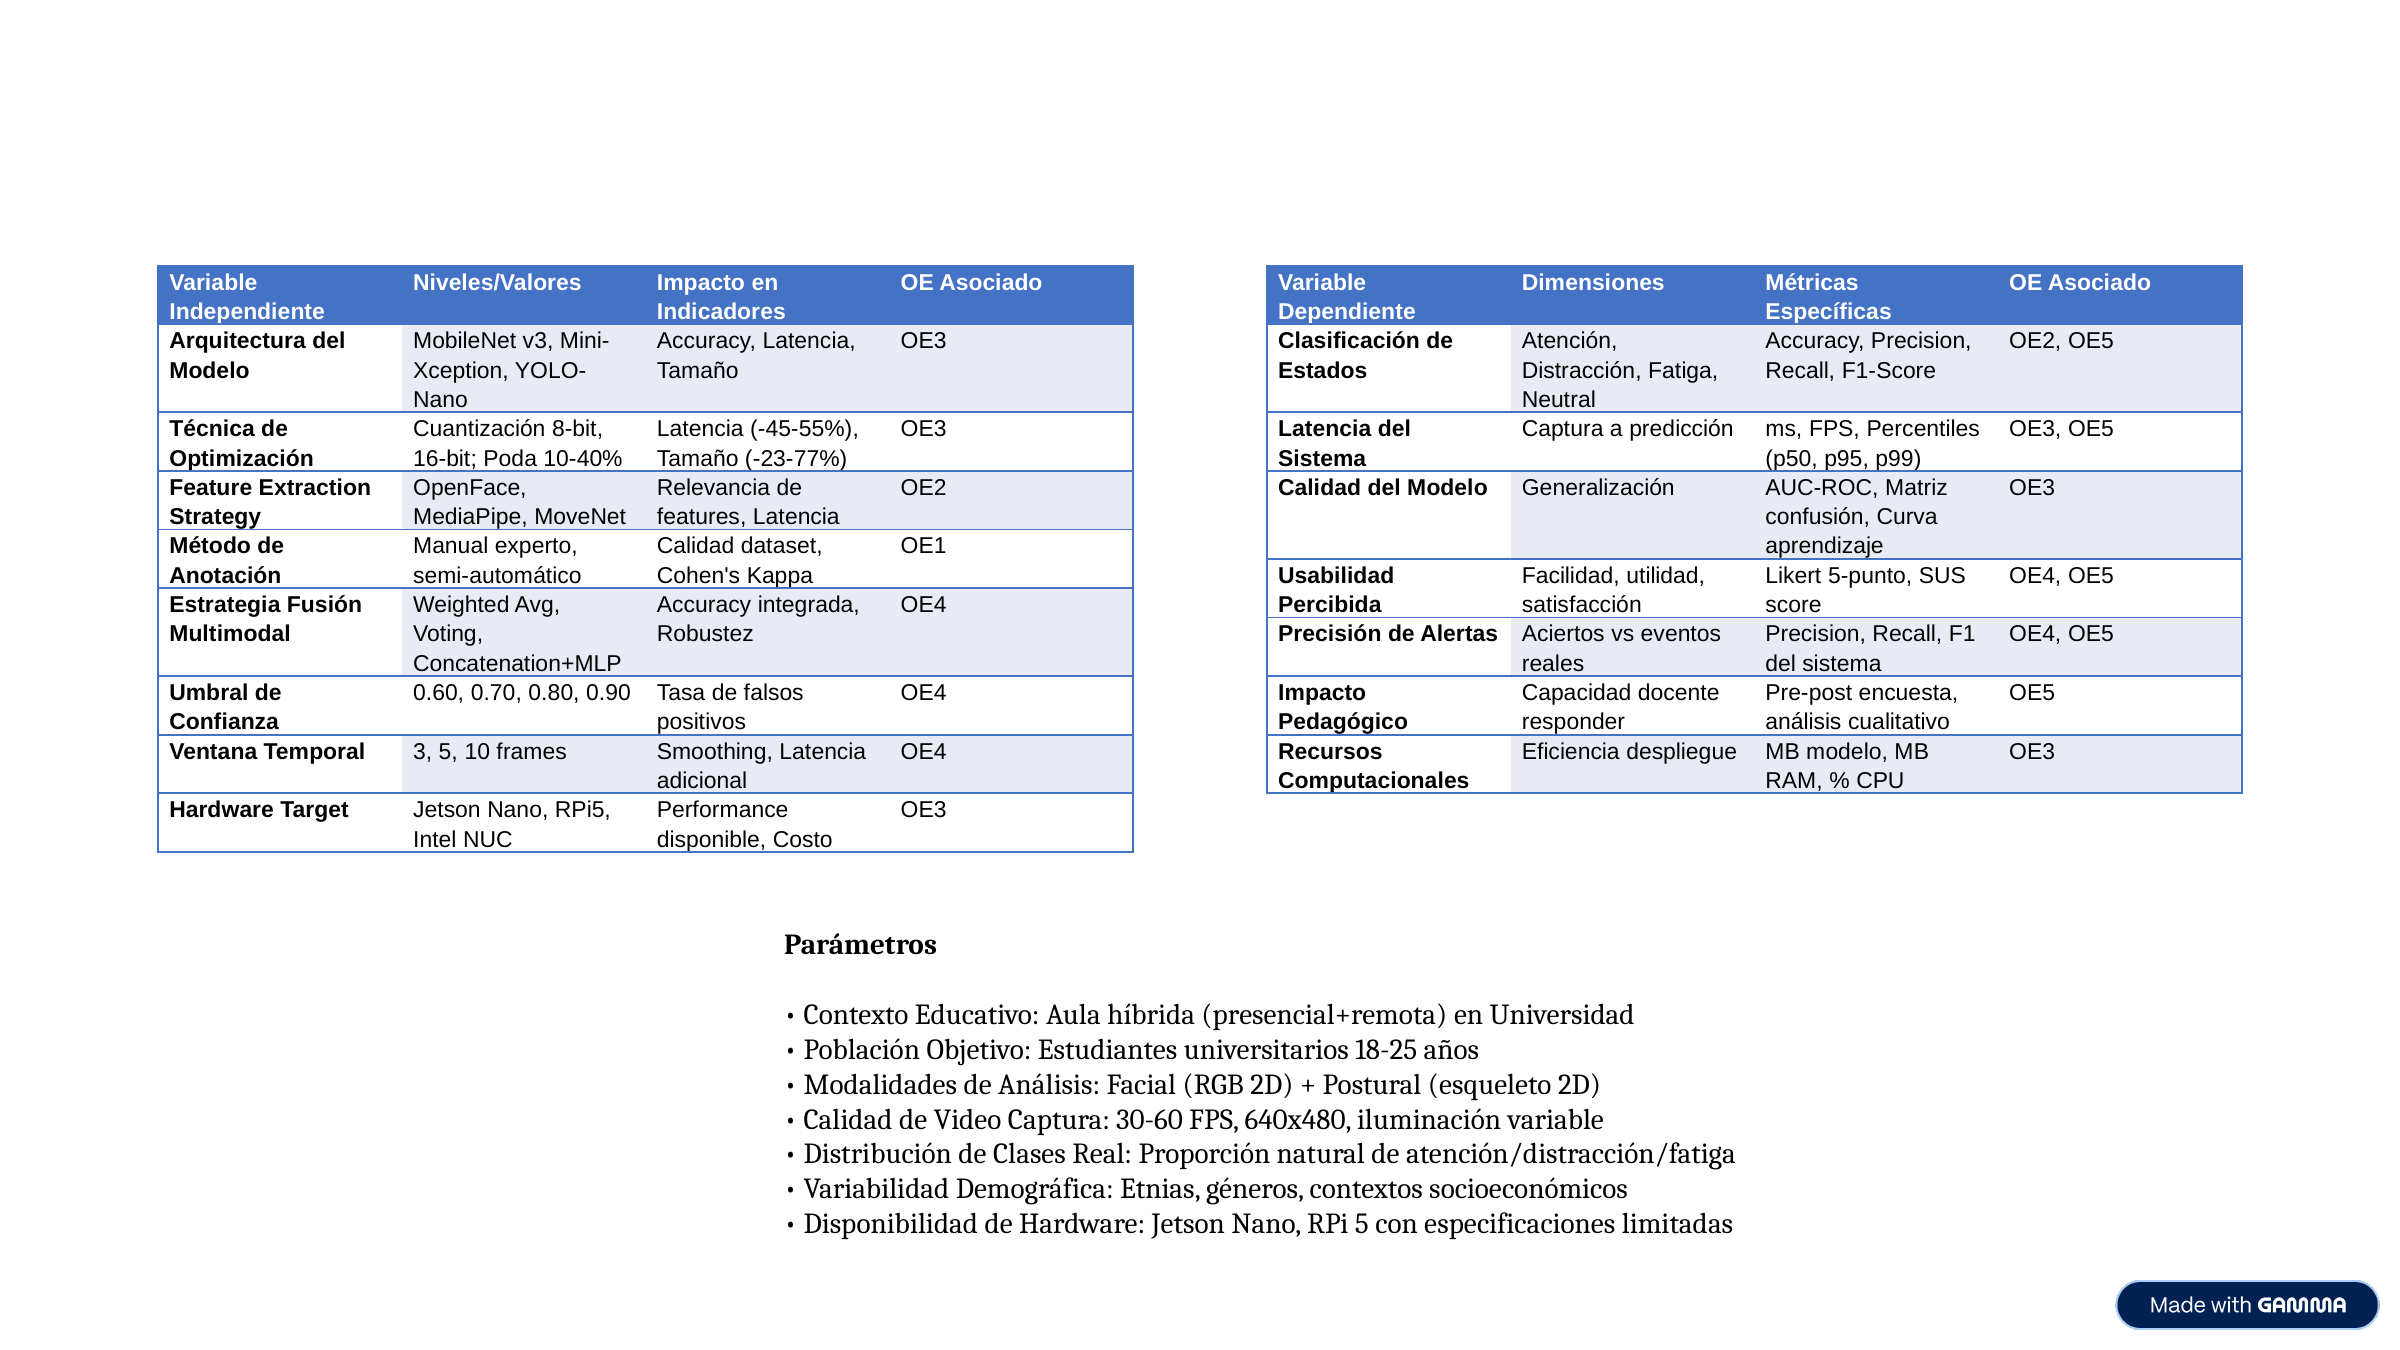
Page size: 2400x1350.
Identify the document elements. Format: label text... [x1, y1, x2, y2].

table_cell Smoothing, Latencia adicional [646, 736, 889, 792]
table_cell OE1 [889, 530, 1132, 587]
table_cell Calidad del Modelo [1268, 472, 1511, 558]
table_header Dimensiones [1511, 267, 1754, 323]
table_cell OE3 [1998, 472, 2241, 558]
table_cell Captura a predicción [1511, 413, 1754, 470]
table_header OE Asociado [1998, 267, 2241, 323]
table_cell AUC-ROC, Matriz confusión, Curva aprendizaje [1754, 472, 1998, 558]
table_cell Recursos Computacionales [1268, 736, 1511, 792]
table_cell Jetson Nano, RPi5, Intel NUC [402, 794, 646, 851]
table_cell Ventana Temporal [159, 736, 402, 792]
table_cell Método de Anotación [159, 530, 402, 587]
table_cell Manual experto, semi-automático [402, 530, 646, 587]
table_header Variable Independiente [159, 267, 402, 323]
table_cell Accuracy, Latencia, Tamaño [646, 325, 889, 411]
table_cell OE4 [889, 589, 1132, 675]
table_cell Accuracy integrada, Robustez [646, 589, 889, 675]
table_cell Impacto Pedagógico [1268, 677, 1511, 734]
table_cell Accuracy, Precision, Recall, F1-Score [1754, 325, 1998, 411]
table_cell OE4, OE5 [1998, 618, 2241, 675]
table_cell Weighted Avg, Voting, Concatenation+MLP [402, 589, 646, 675]
table_cell 3, 5, 10 frames [402, 736, 646, 792]
table_cell ms, FPS, Percentiles (p50, p95, p99) [1754, 413, 1998, 470]
table_cell Generalización [1511, 472, 1754, 558]
table_header OE Asociado [889, 267, 1132, 323]
table_cell OE3 [889, 794, 1132, 851]
table_cell Feature Extraction Strategy [159, 472, 402, 529]
table_cell OE4 [889, 736, 1132, 792]
table_header Niveles/Valores [402, 267, 646, 323]
table_cell Facilidad, utilidad, satisfacción [1511, 560, 1754, 617]
table_cell Pre-post encuesta, análisis cualitativo [1754, 677, 1998, 734]
table_cell Relevancia de features, Latencia [646, 472, 889, 529]
table_cell Clasificación de Estados [1268, 325, 1511, 411]
table_cell OE3 [889, 325, 1132, 411]
table_cell Latencia del Sistema [1268, 413, 1511, 470]
table_cell 0.60, 0.70, 0.80, 0.90 [402, 677, 646, 734]
table_cell Estrategia Fusión Multimodal [159, 589, 402, 675]
table_cell Precision, Recall, F1 del sistema [1754, 618, 1998, 675]
table_cell Likert 5-punto, SUS score [1754, 560, 1998, 617]
table_cell OE4, OE5 [1998, 560, 2241, 617]
picture [2106, 1271, 2389, 1339]
table_cell Performance disponible, Costo [646, 794, 889, 851]
table_cell OE2, OE5 [1998, 325, 2241, 411]
table_header Métricas Específicas [1754, 267, 1998, 323]
table_cell Técnica de Optimización [159, 413, 402, 470]
table_cell OE4 [889, 677, 1132, 734]
table_cell OE3 [1998, 736, 2241, 792]
table_cell Eficiencia despliegue [1511, 736, 1754, 792]
table_cell Precisión de Alertas [1268, 618, 1511, 675]
table_cell Atención, Distracción, Fatiga, Neutral [1511, 325, 1754, 411]
text_box Parámetros • Contexto Educativo: Aula híbrida (presencial+remota) en Universidad • Población Objetivo: Estudiantes universitarios 18-25 años • Modalidades de Análisis: Facial (RGB 2D) + Postural (esqueleto 2D) • Calidad de Video Captura: 30-60 FPS, 640x480, iluminación variable • Distribución de Clases Real: Proporción natural de atención/distracción/fatiga • Variabilidad Demográfica: Etnias, géneros, contextos socioeconómicos • Disponibilidad de Hardware: Jetson Nano, RPi 5 con especificaciones limitadas [769, 917, 1970, 1248]
table_cell Tasa de falsos positivos [646, 677, 889, 734]
table_header Impacto en Indicadores [646, 267, 889, 323]
table_cell MobileNet v3, Mini-Xception, YOLO-Nano [402, 325, 646, 411]
table_cell OE3 [889, 413, 1132, 470]
table_cell Aciertos vs eventos reales [1511, 618, 1754, 675]
table_cell OpenFace, MediaPipe, MoveNet [402, 472, 646, 529]
table_cell OE5 [1998, 677, 2241, 734]
table_cell OE2 [889, 472, 1132, 529]
table_cell Calidad dataset, Cohen's Kappa [646, 530, 889, 587]
table_cell OE3, OE5 [1998, 413, 2241, 470]
table_cell Hardware Target [159, 794, 402, 851]
table_header Variable Dependiente [1268, 267, 1511, 323]
table_cell Latencia (-45-55%), Tamaño (-23-77%) [646, 413, 889, 470]
table_cell Capacidad docente responder [1511, 677, 1754, 734]
table_cell Usabilidad Percibida [1268, 560, 1511, 617]
table_cell Arquitectura del Modelo [159, 325, 402, 411]
table_cell MB modelo, MB RAM, % CPU [1754, 736, 1998, 792]
table_cell Cuantización 8-bit, 16-bit; Poda 10-40% [402, 413, 646, 470]
table_cell Umbral de Confianza [159, 677, 402, 734]
